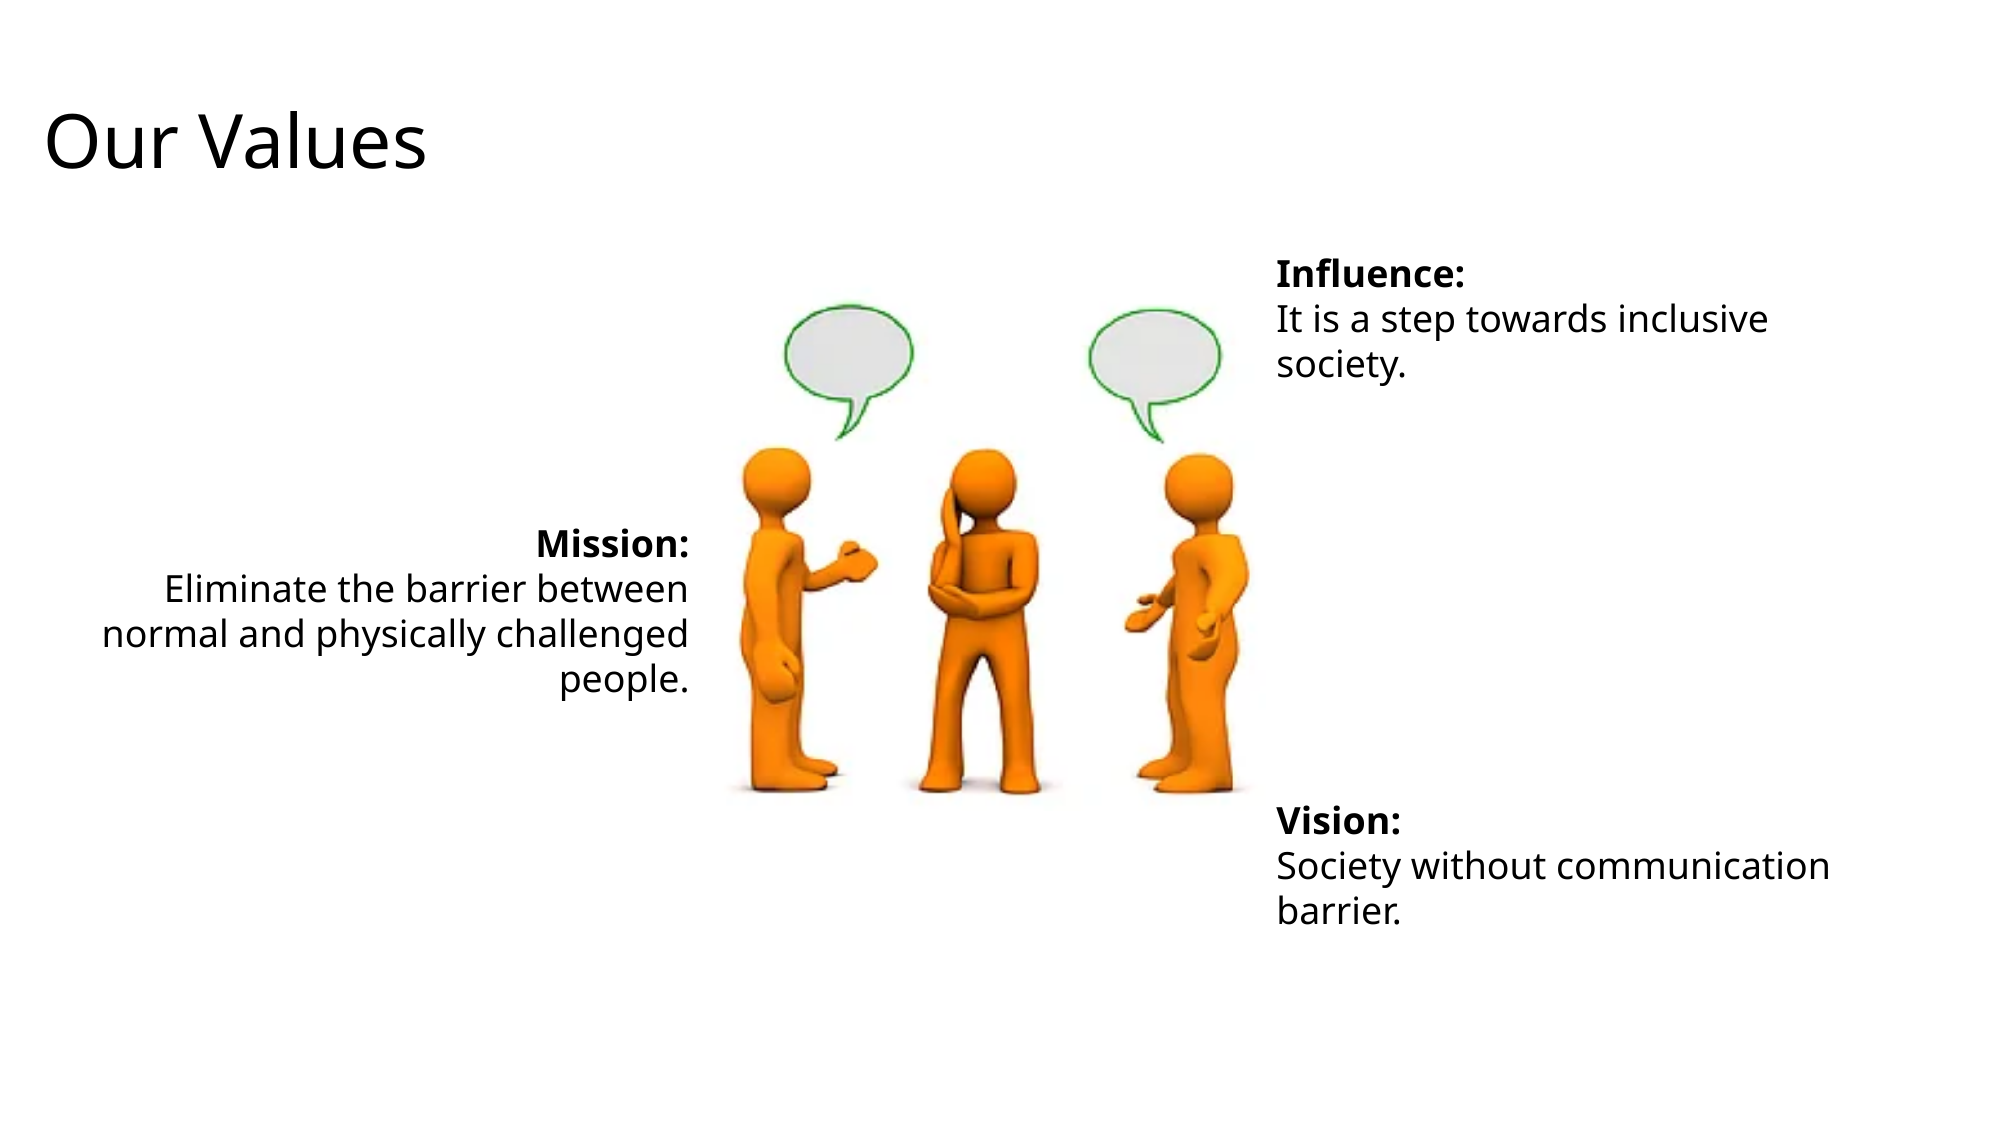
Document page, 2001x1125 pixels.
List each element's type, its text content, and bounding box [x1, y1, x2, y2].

title Our Values [28, 46, 667, 243]
text_box Mission: Eliminate the barrier between normal and physically challenged people. [66, 513, 705, 708]
picture [708, 276, 1266, 811]
text_box Influence: It is a step towards inclusive society. [1261, 242, 1900, 393]
text_box Vision: Society without communication barrier. [1261, 789, 1900, 940]
